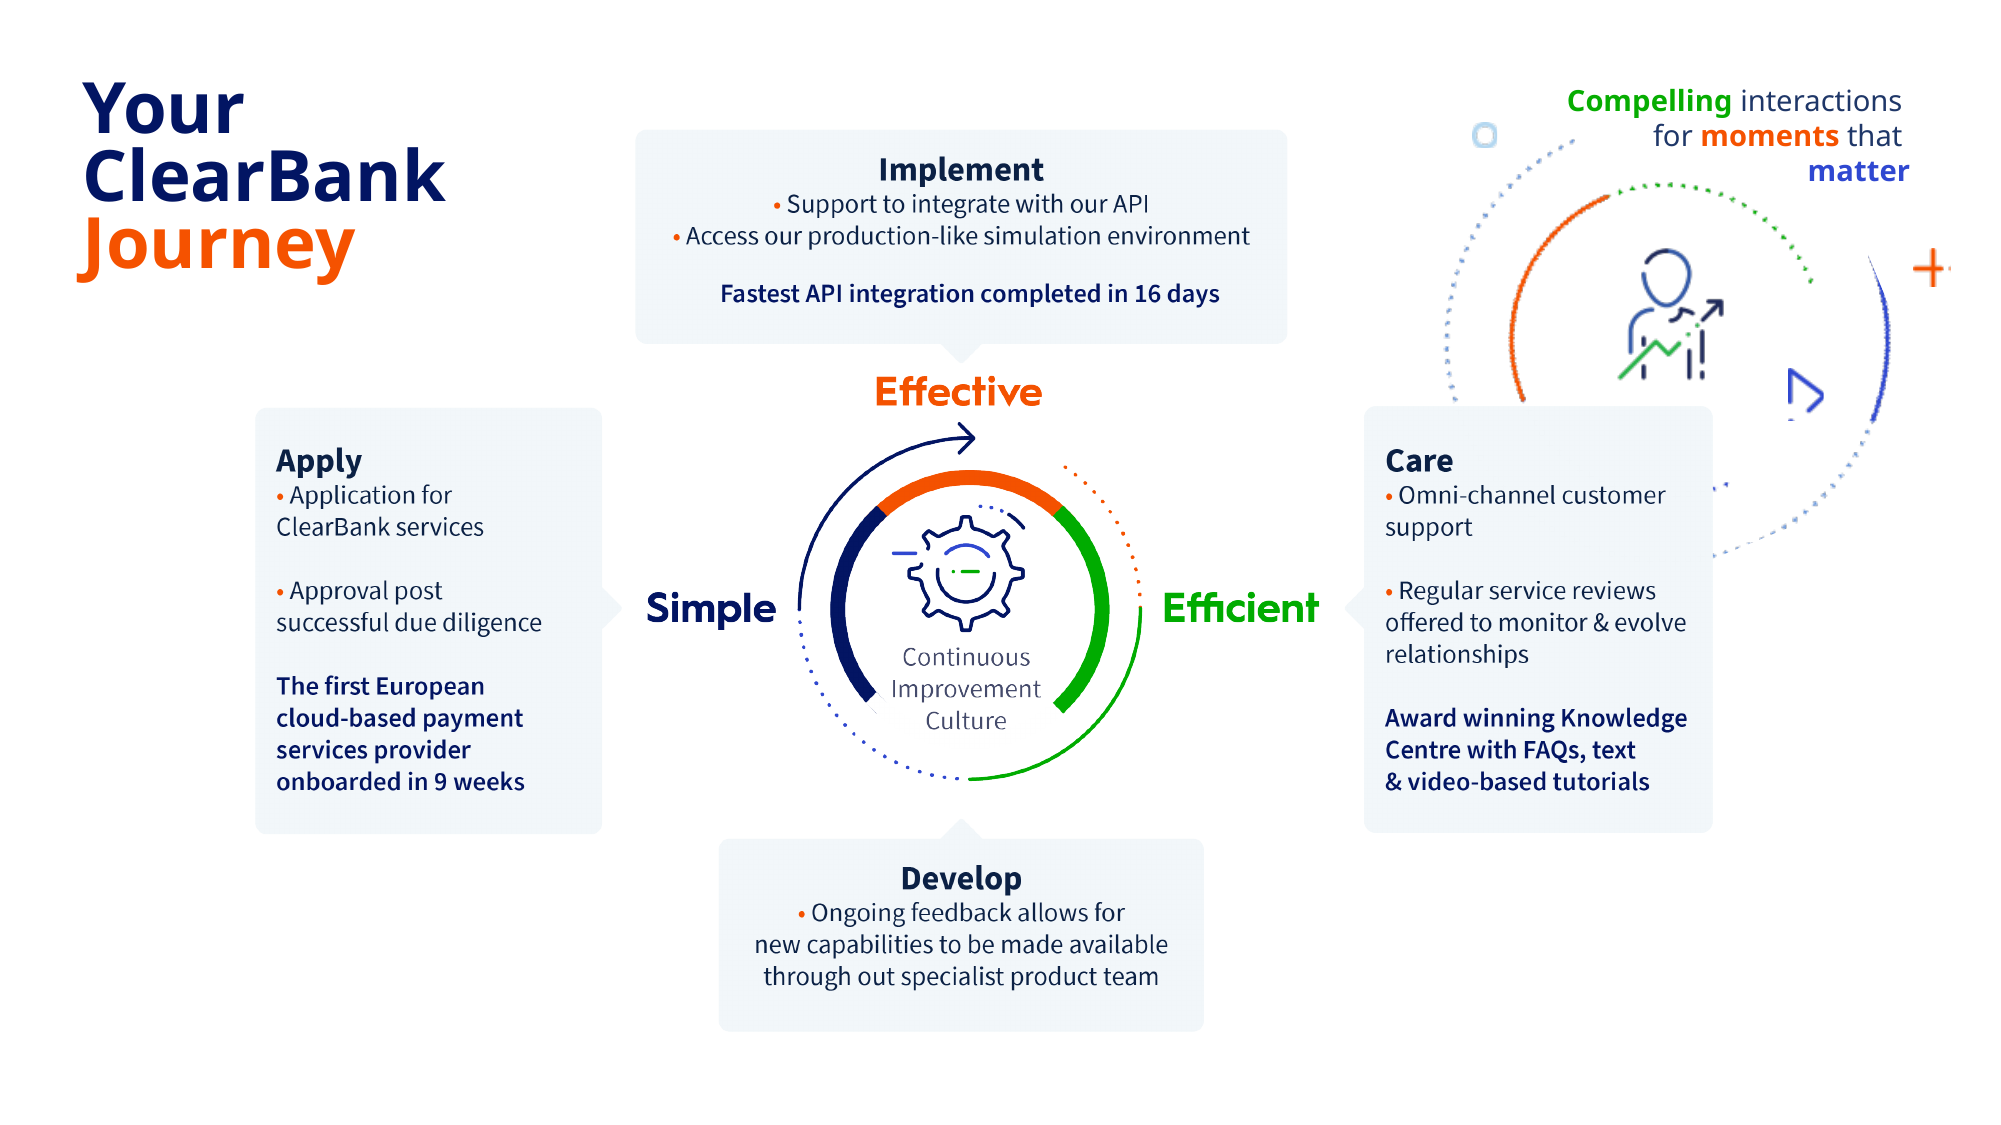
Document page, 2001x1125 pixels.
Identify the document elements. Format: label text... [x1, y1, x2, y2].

text_box [1732, 0, 2000, 160]
text_box Compelling interactions for moments that matter [1511, 74, 1925, 195]
picture [1913, 248, 1951, 287]
text_box Your ClearBank Journey [67, 71, 1562, 290]
picture [204, 118, 1886, 1066]
